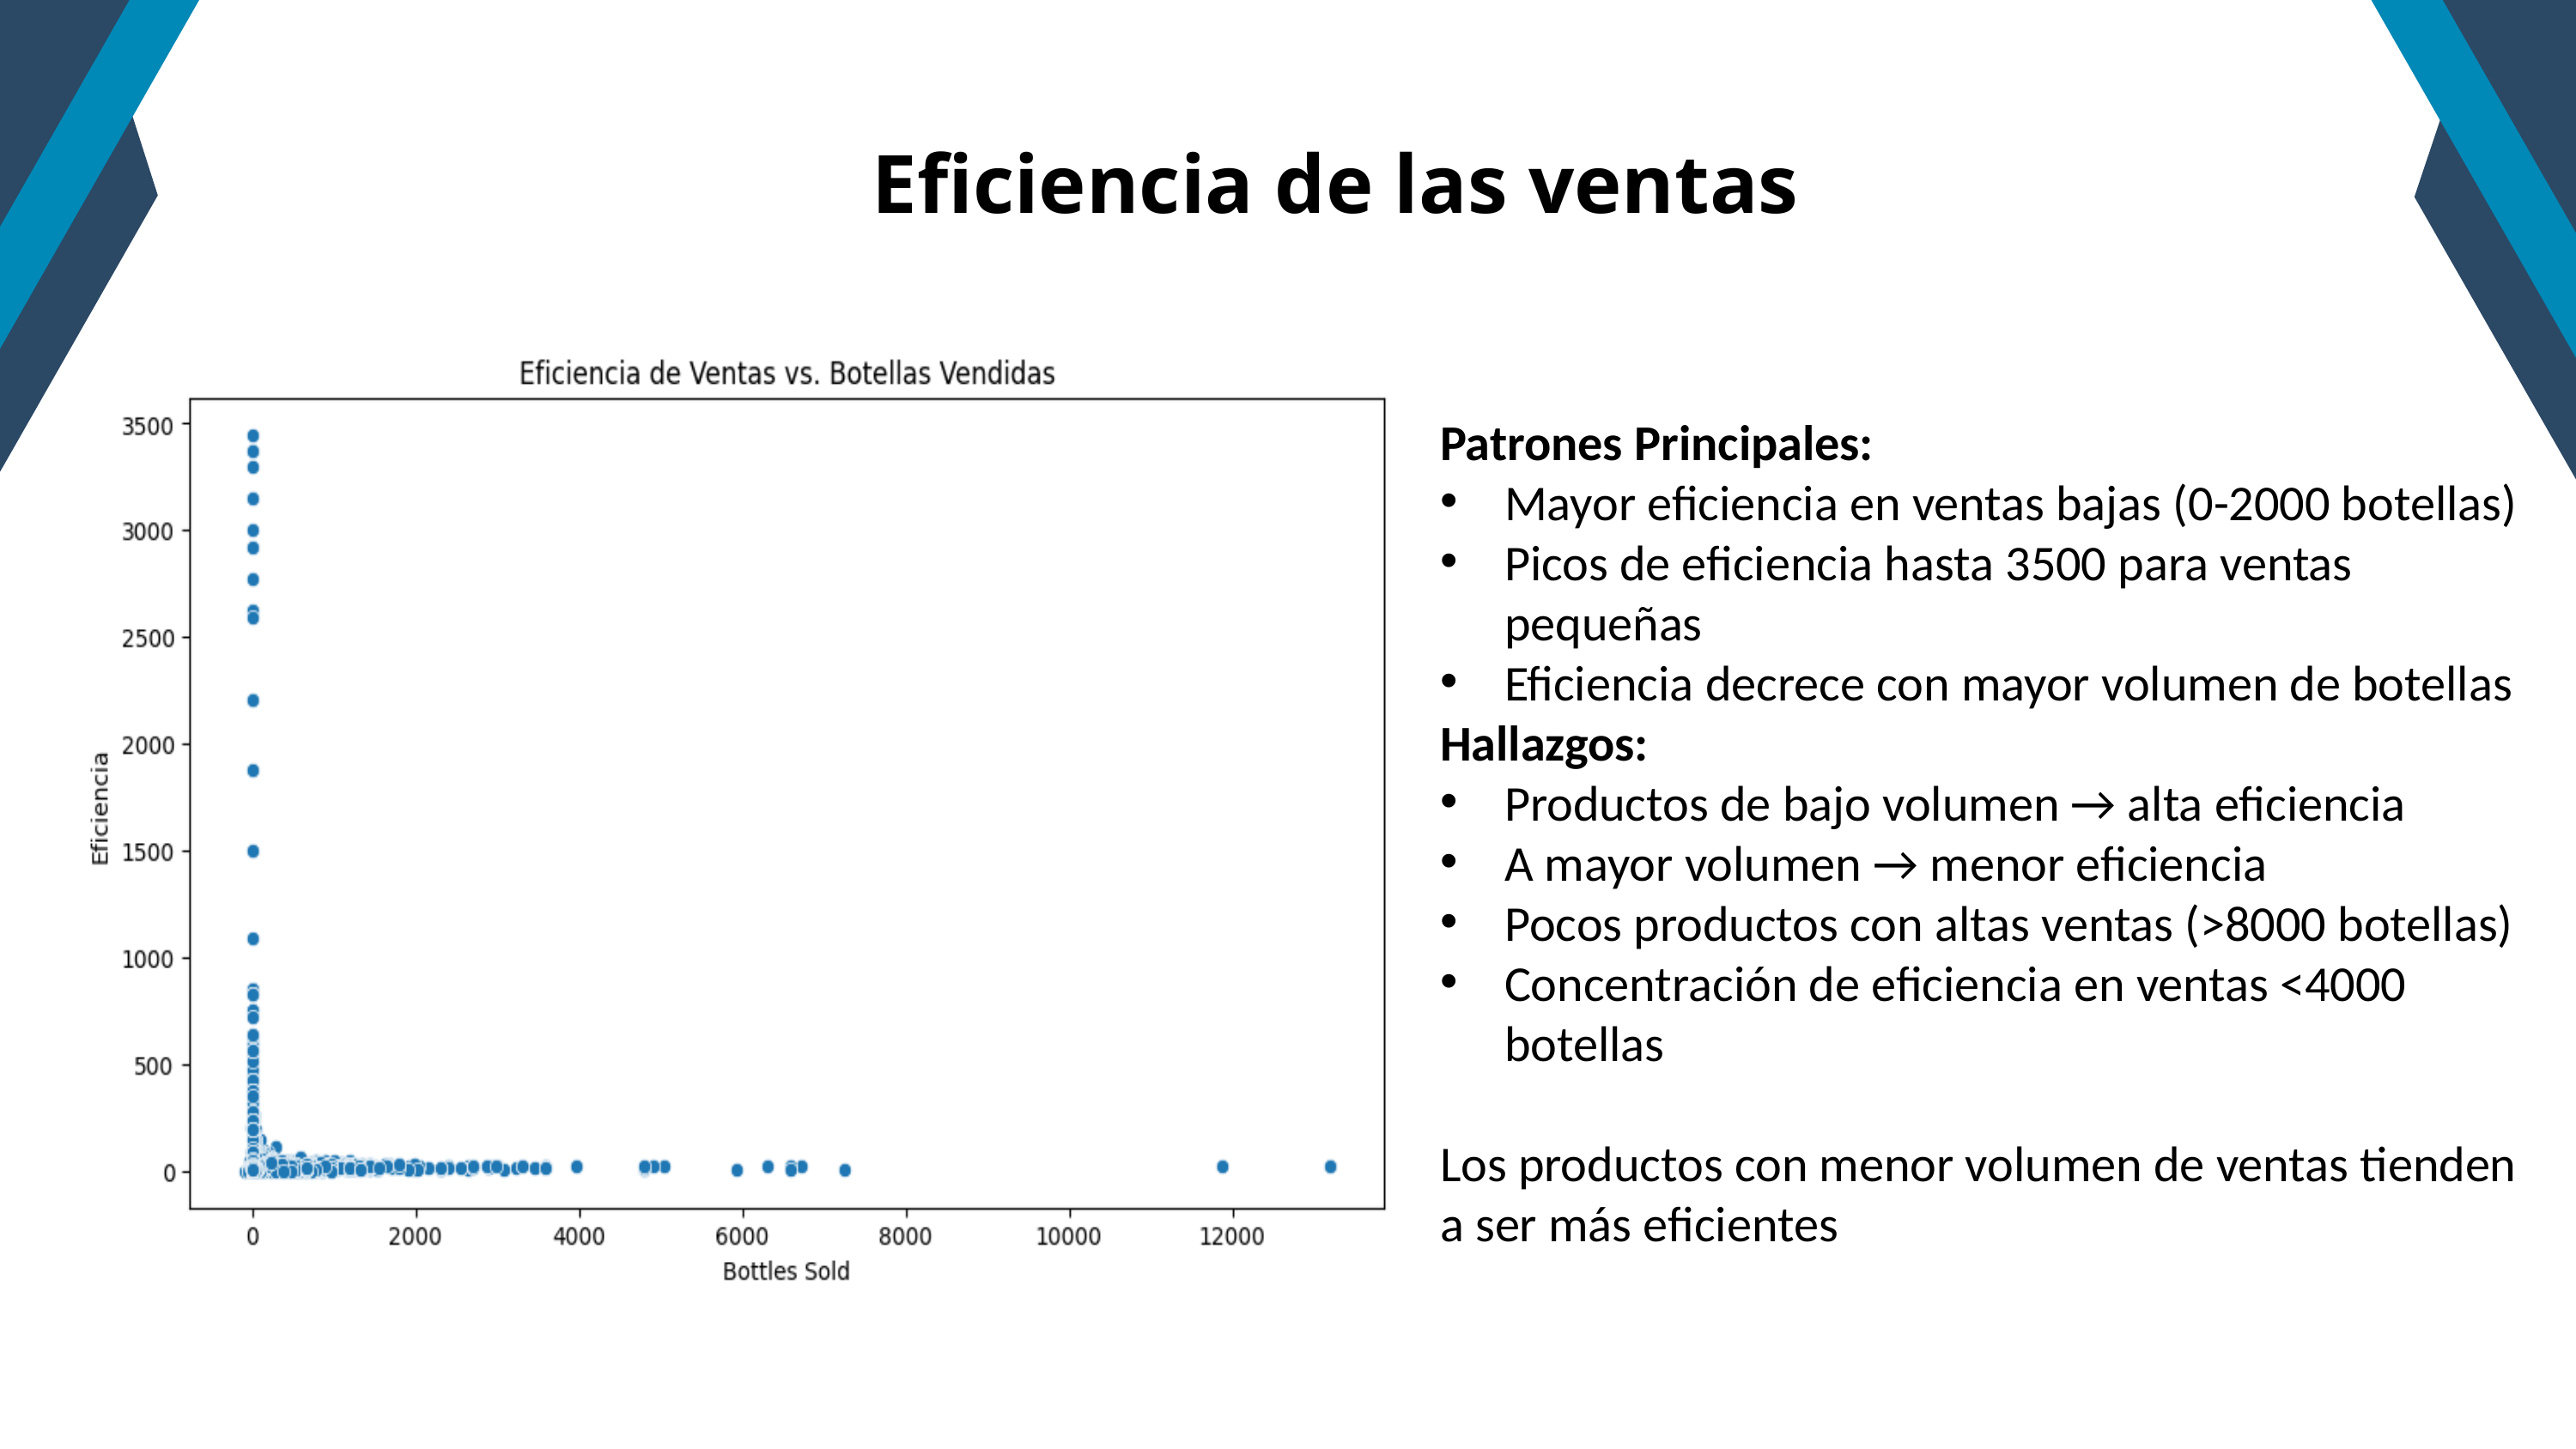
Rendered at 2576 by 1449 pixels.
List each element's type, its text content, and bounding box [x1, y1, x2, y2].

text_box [0, 0, 140, 197]
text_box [2437, 0, 2576, 207]
text_box Patrones Principales: Mayor eficiencia en ventas bajas (0-2000 botellas) Picos de eficiencia hasta 3500 para ventas pequeñas Eficiencia decrece con mayor volumen de botellas Hallazgos: Productos de bajo volumen → alta eficiencia A mayor volumen → menor eficiencia Pocos productos con altas ventas (>8000 botellas) Concentración de eficiencia en ventas <4000 botellas Los productos con menor volumen de ventas tienden a ser más eficientes [1440, 409, 2549, 1252]
picture [76, 343, 1400, 1301]
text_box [0, 199, 558, 261]
text_box Eficiencia de las ventas [492, 136, 2179, 229]
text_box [2198, 472, 2576, 536]
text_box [0, 391, 331, 455]
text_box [2009, 208, 2576, 271]
